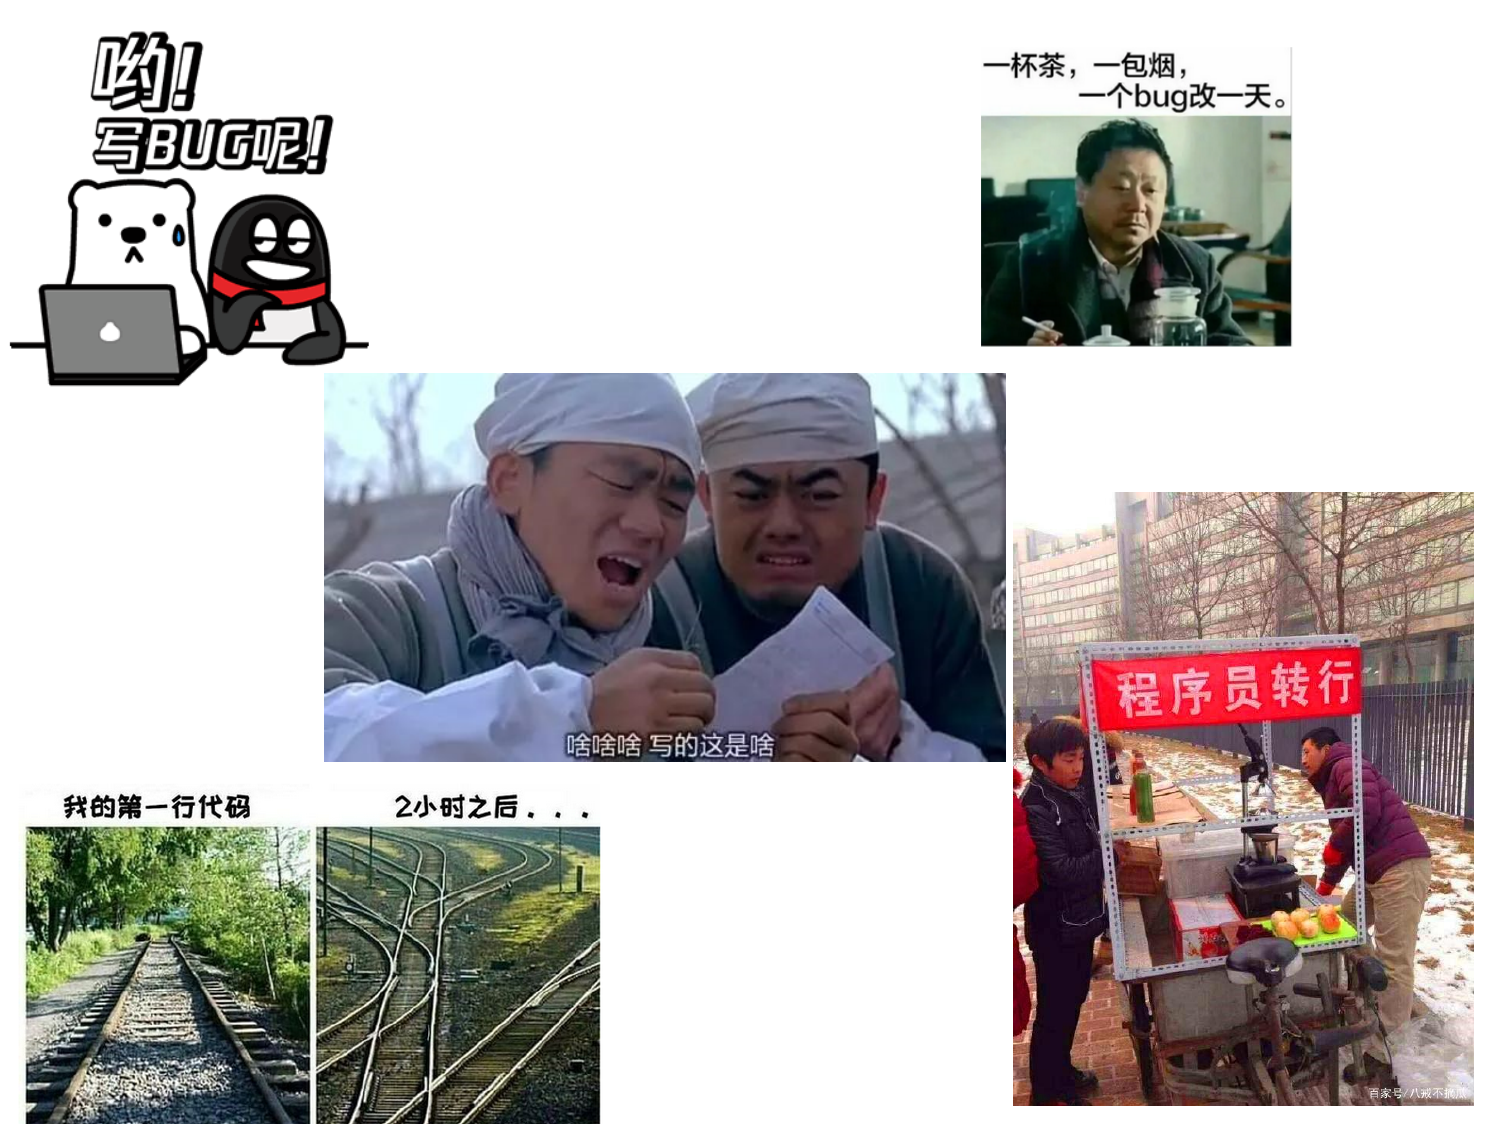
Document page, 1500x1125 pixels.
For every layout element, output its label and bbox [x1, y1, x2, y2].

picture [834, 6, 1469, 370]
picture [1012, 491, 1474, 1106]
picture [0, 18, 1006, 763]
picture [5, 774, 609, 1124]
